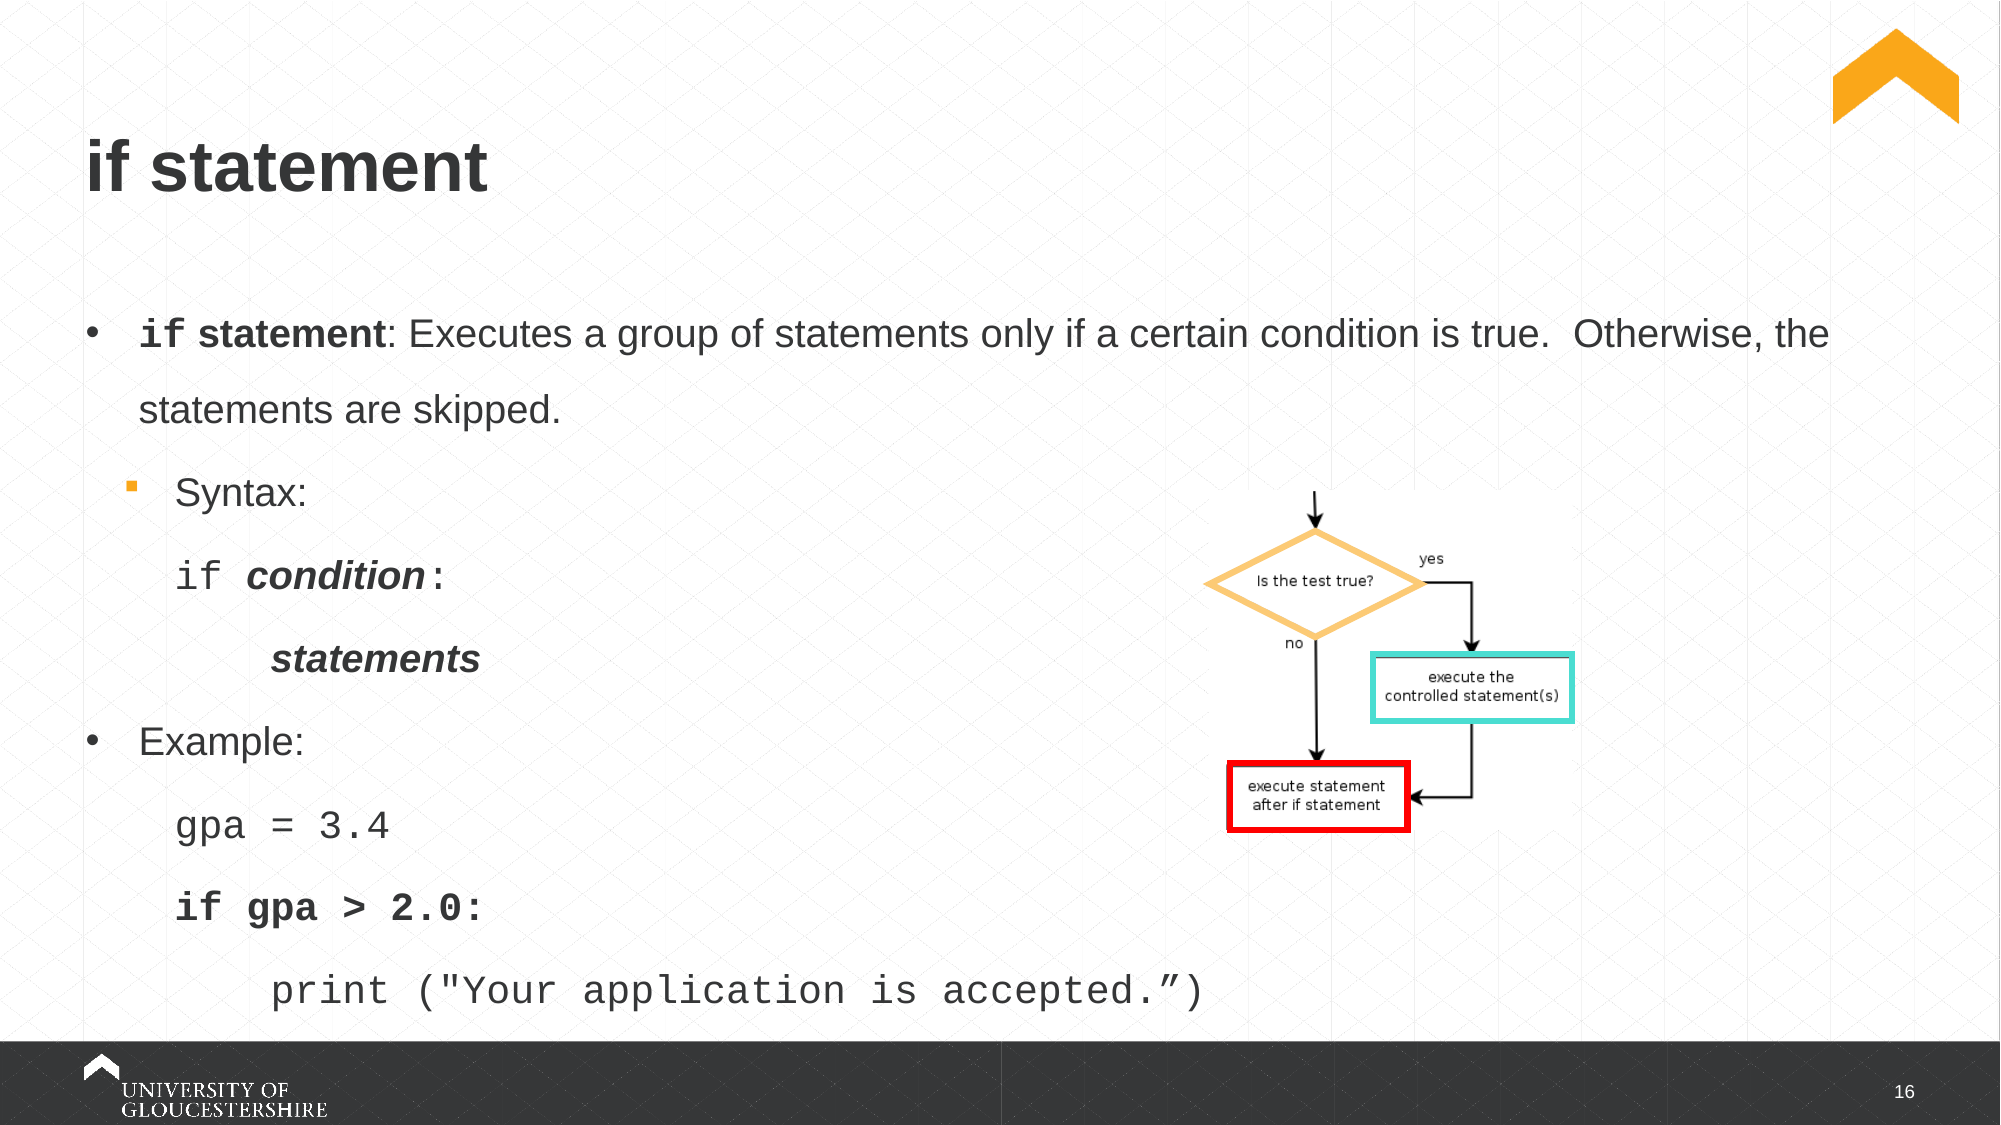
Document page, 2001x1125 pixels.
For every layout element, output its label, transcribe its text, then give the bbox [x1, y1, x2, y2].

picture [0, 1, 2001, 1125]
list if statement: Executes a group of statements only if a certain condition is true. Otherwise, the statements are skipped. Syntax: if condition: statements Example: gpa = 3.4 if gpa > 2.0: print ("Your application is accepted.”) [85, 223, 1834, 1021]
title if statement [85, 138, 983, 223]
